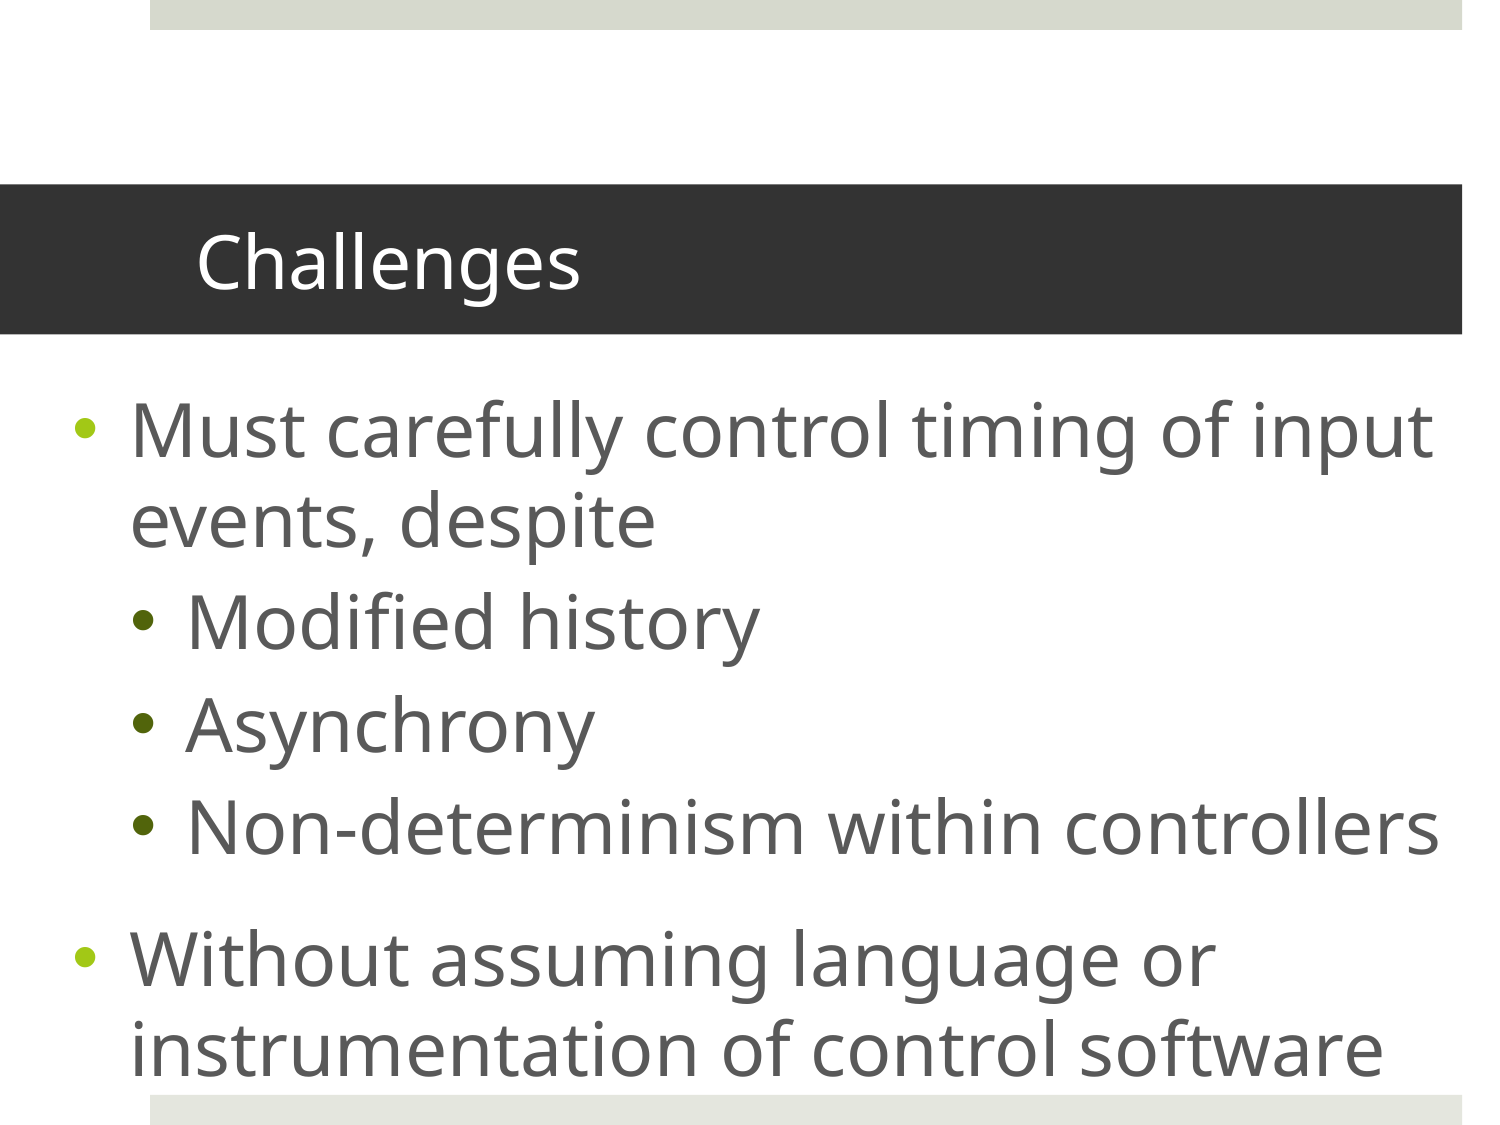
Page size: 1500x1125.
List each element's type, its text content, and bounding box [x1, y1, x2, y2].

title Challenges [0, 184, 1463, 335]
list Must carefully control timing of input events, despite Modified history Asynchrony Non-determinism within controllers Without assuming language or instrumentation of control software [57, 374, 1500, 1003]
